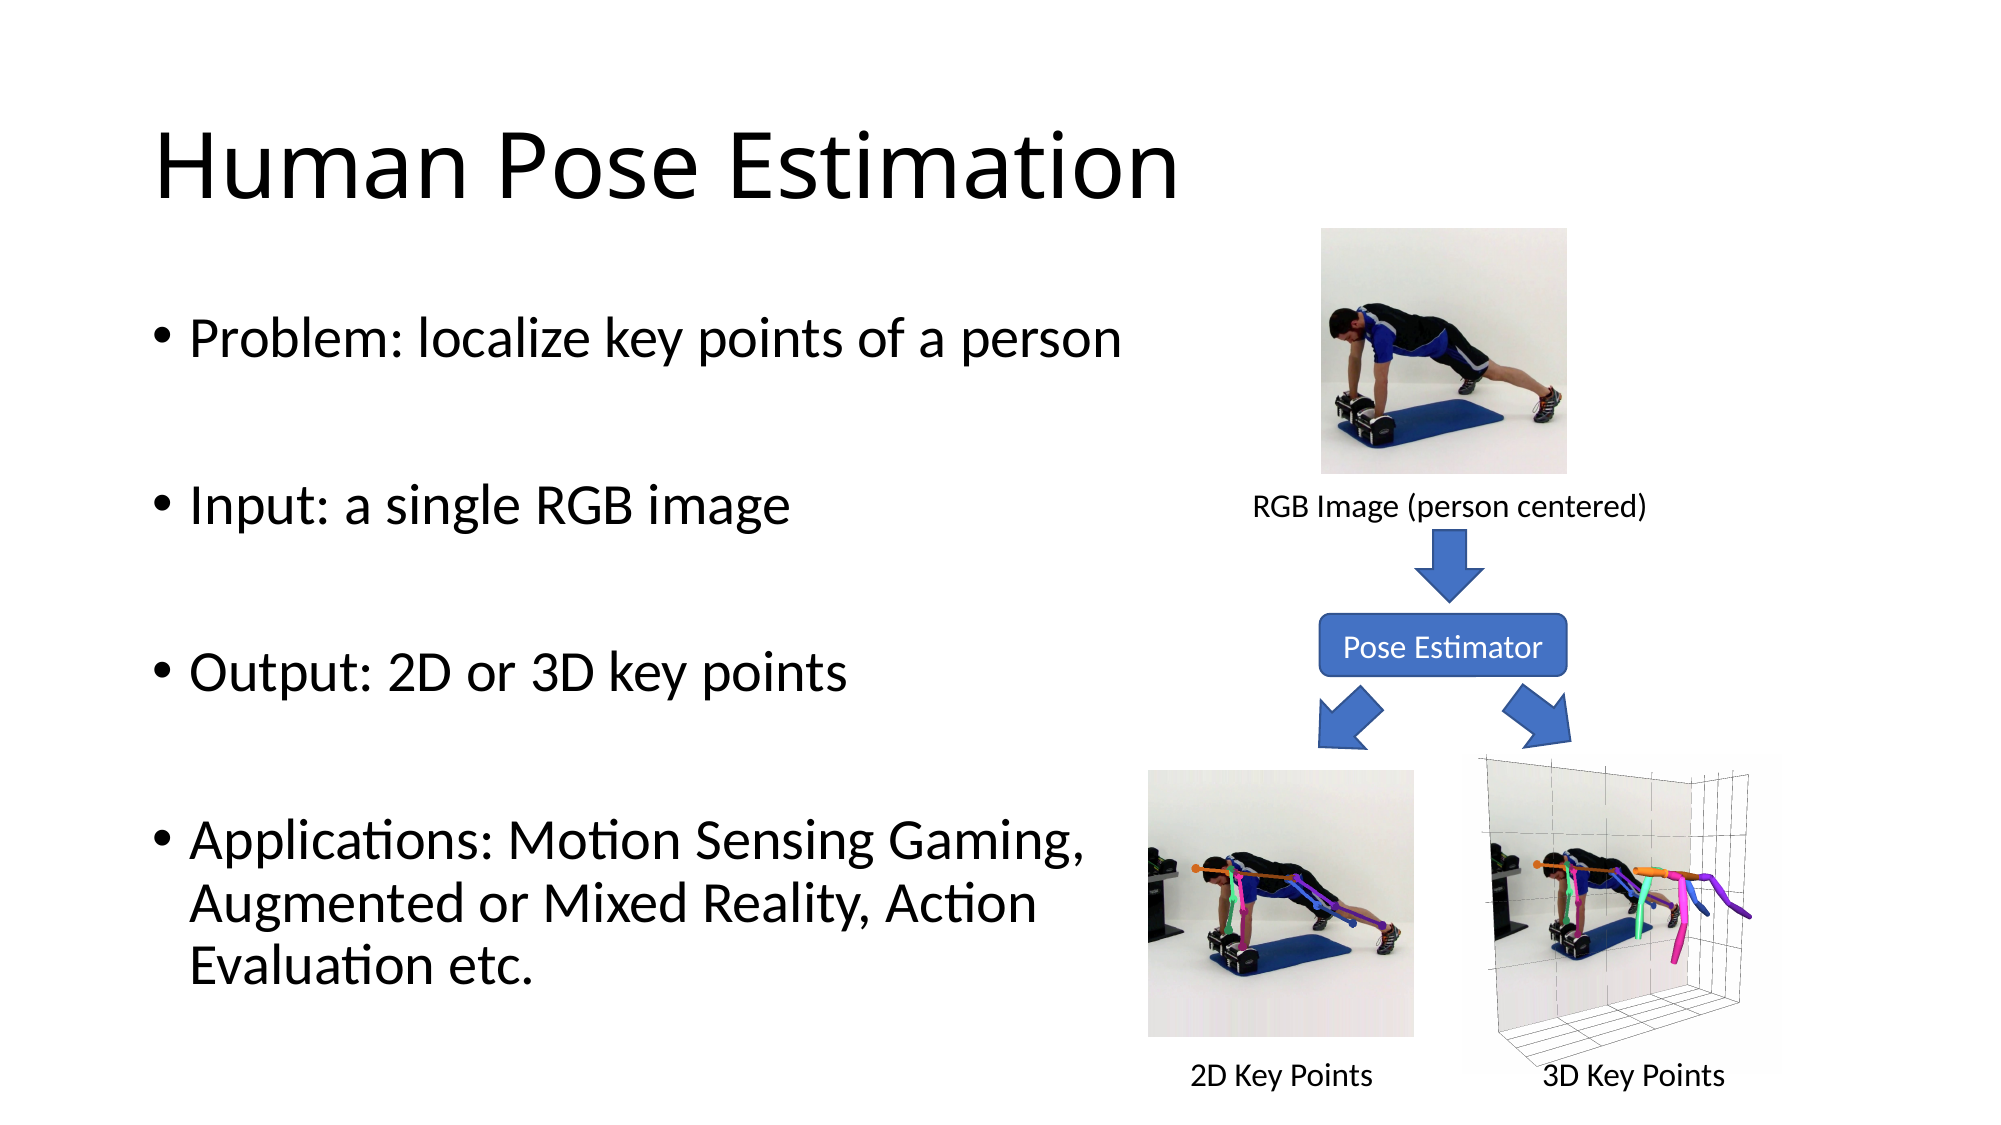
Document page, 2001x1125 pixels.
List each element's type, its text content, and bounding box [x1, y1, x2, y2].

text_box Pose Estimator [1318, 612, 1568, 678]
text_box [1414, 532, 1486, 604]
title Human Pose Estimation [137, 59, 1863, 278]
text_box 2D Key Points [1175, 1045, 1399, 1101]
text_box 3D Key Points [1527, 1045, 1797, 1100]
text_box [1317, 684, 1385, 750]
text_box [1501, 683, 1572, 749]
picture [1147, 770, 1414, 1037]
picture [1462, 754, 1782, 1074]
list Problem: localize key points of a person Input: a single RGB image Output: 2D or 3D key points Applications: Motion Sensing Gaming, Augmented or Mixed Reality, Action Evaluation etc. [137, 299, 1148, 1014]
picture [1321, 228, 1567, 474]
text_box RGB Image (person centered) [1237, 476, 1694, 532]
